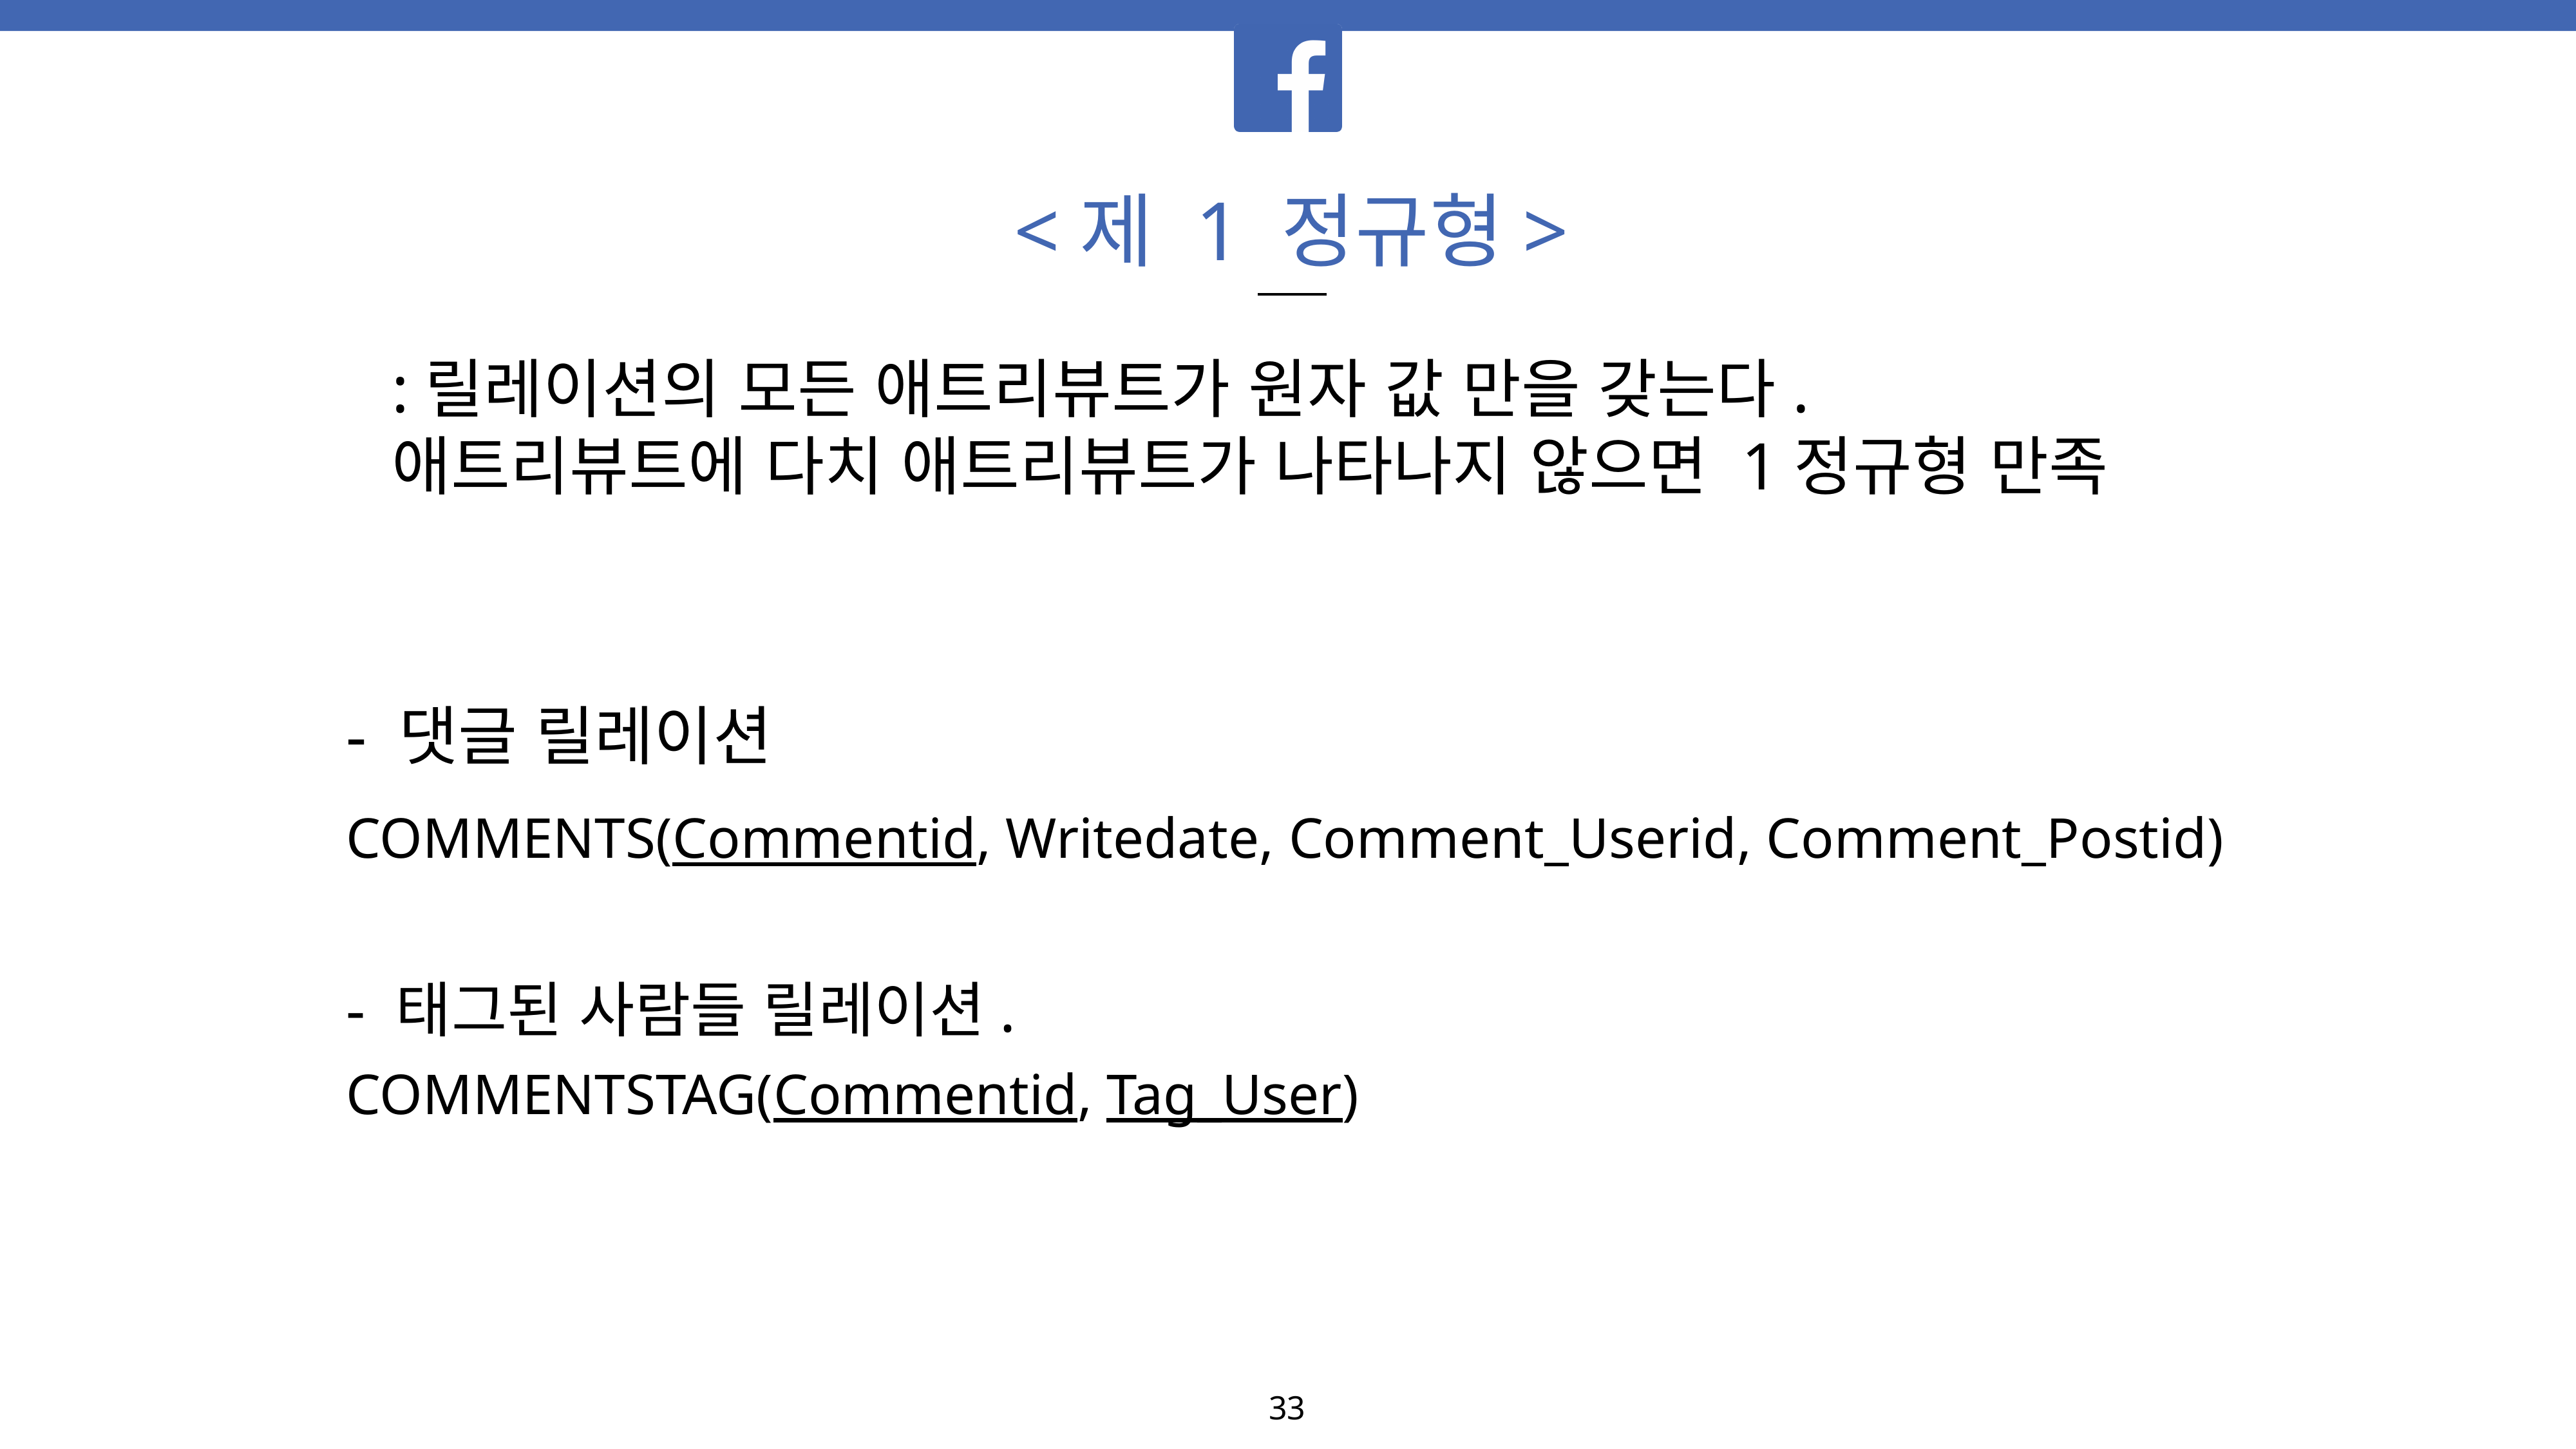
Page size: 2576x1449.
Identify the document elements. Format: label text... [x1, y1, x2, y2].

slide_number 33 [1263, 1381, 1312, 1431]
text_box :릴레이션의 모든 애트리뷰트가 원자 값 만을 갖는다. 애트리뷰트에 다치 애트리뷰트가 나타나지 않으면 1정규형 만족 [386, 342, 2420, 508]
text_box COMMENTS(Commentid, Writedate, Comment_Userid, Comment_Postid) - 태그된 사람들 릴레이션. COMMENTSTAG(Commentid, Tag_User) [341, 793, 2513, 1131]
picture [1234, 24, 1342, 133]
text_box [0, 0, 2576, 32]
text_box - 댓글 릴레이션 [341, 689, 1613, 778]
text_box <제 1 정규형> [1009, 175, 1575, 283]
